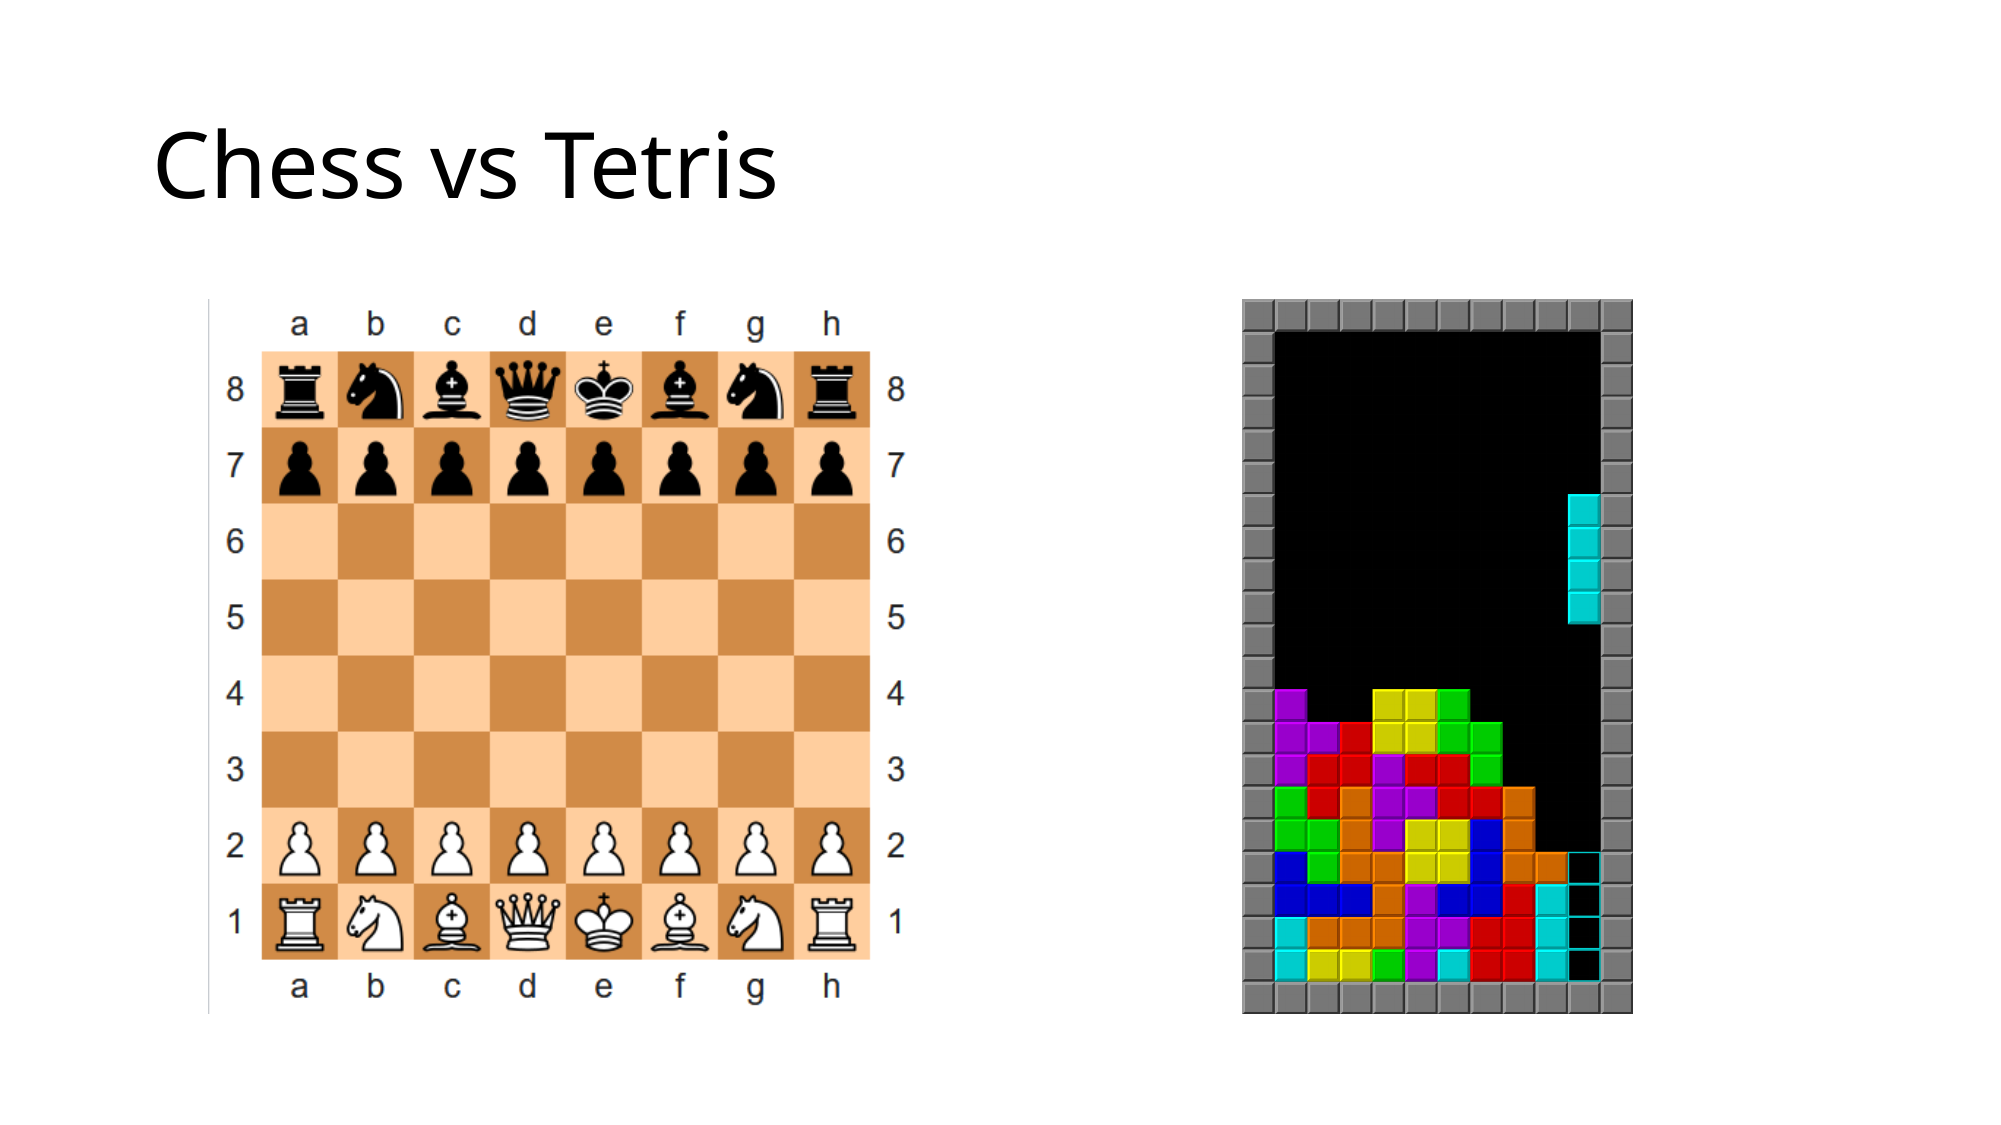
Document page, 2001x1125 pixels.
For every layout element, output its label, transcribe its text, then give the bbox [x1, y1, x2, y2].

title Chess vs Tetris [137, 59, 1863, 278]
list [1242, 299, 1633, 1014]
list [208, 299, 917, 1014]
